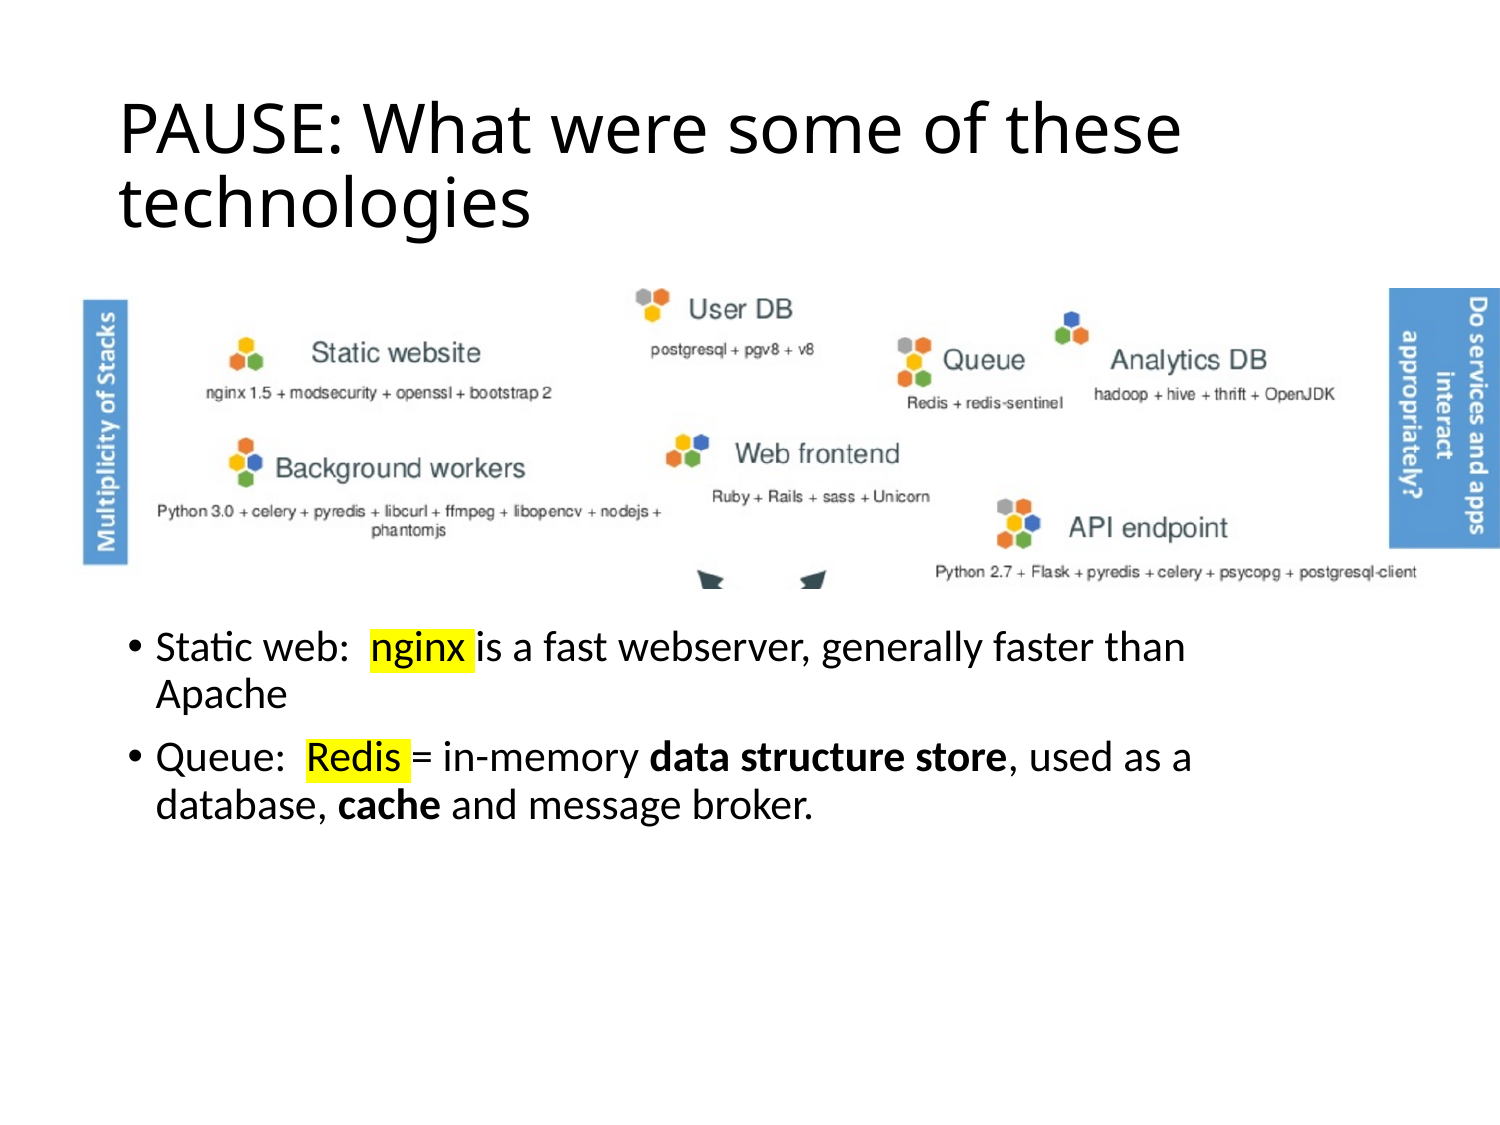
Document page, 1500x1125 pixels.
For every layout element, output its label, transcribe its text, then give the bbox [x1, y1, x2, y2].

title PAUSE: What were some of these technologies [103, 59, 1397, 278]
list Static web: nginx is a fast webserver, generally faster than Apache Queue: Redis = in-memory data structure store, used as a database, cache and message broker. [112, 616, 1328, 1125]
picture [51, 288, 1500, 589]
